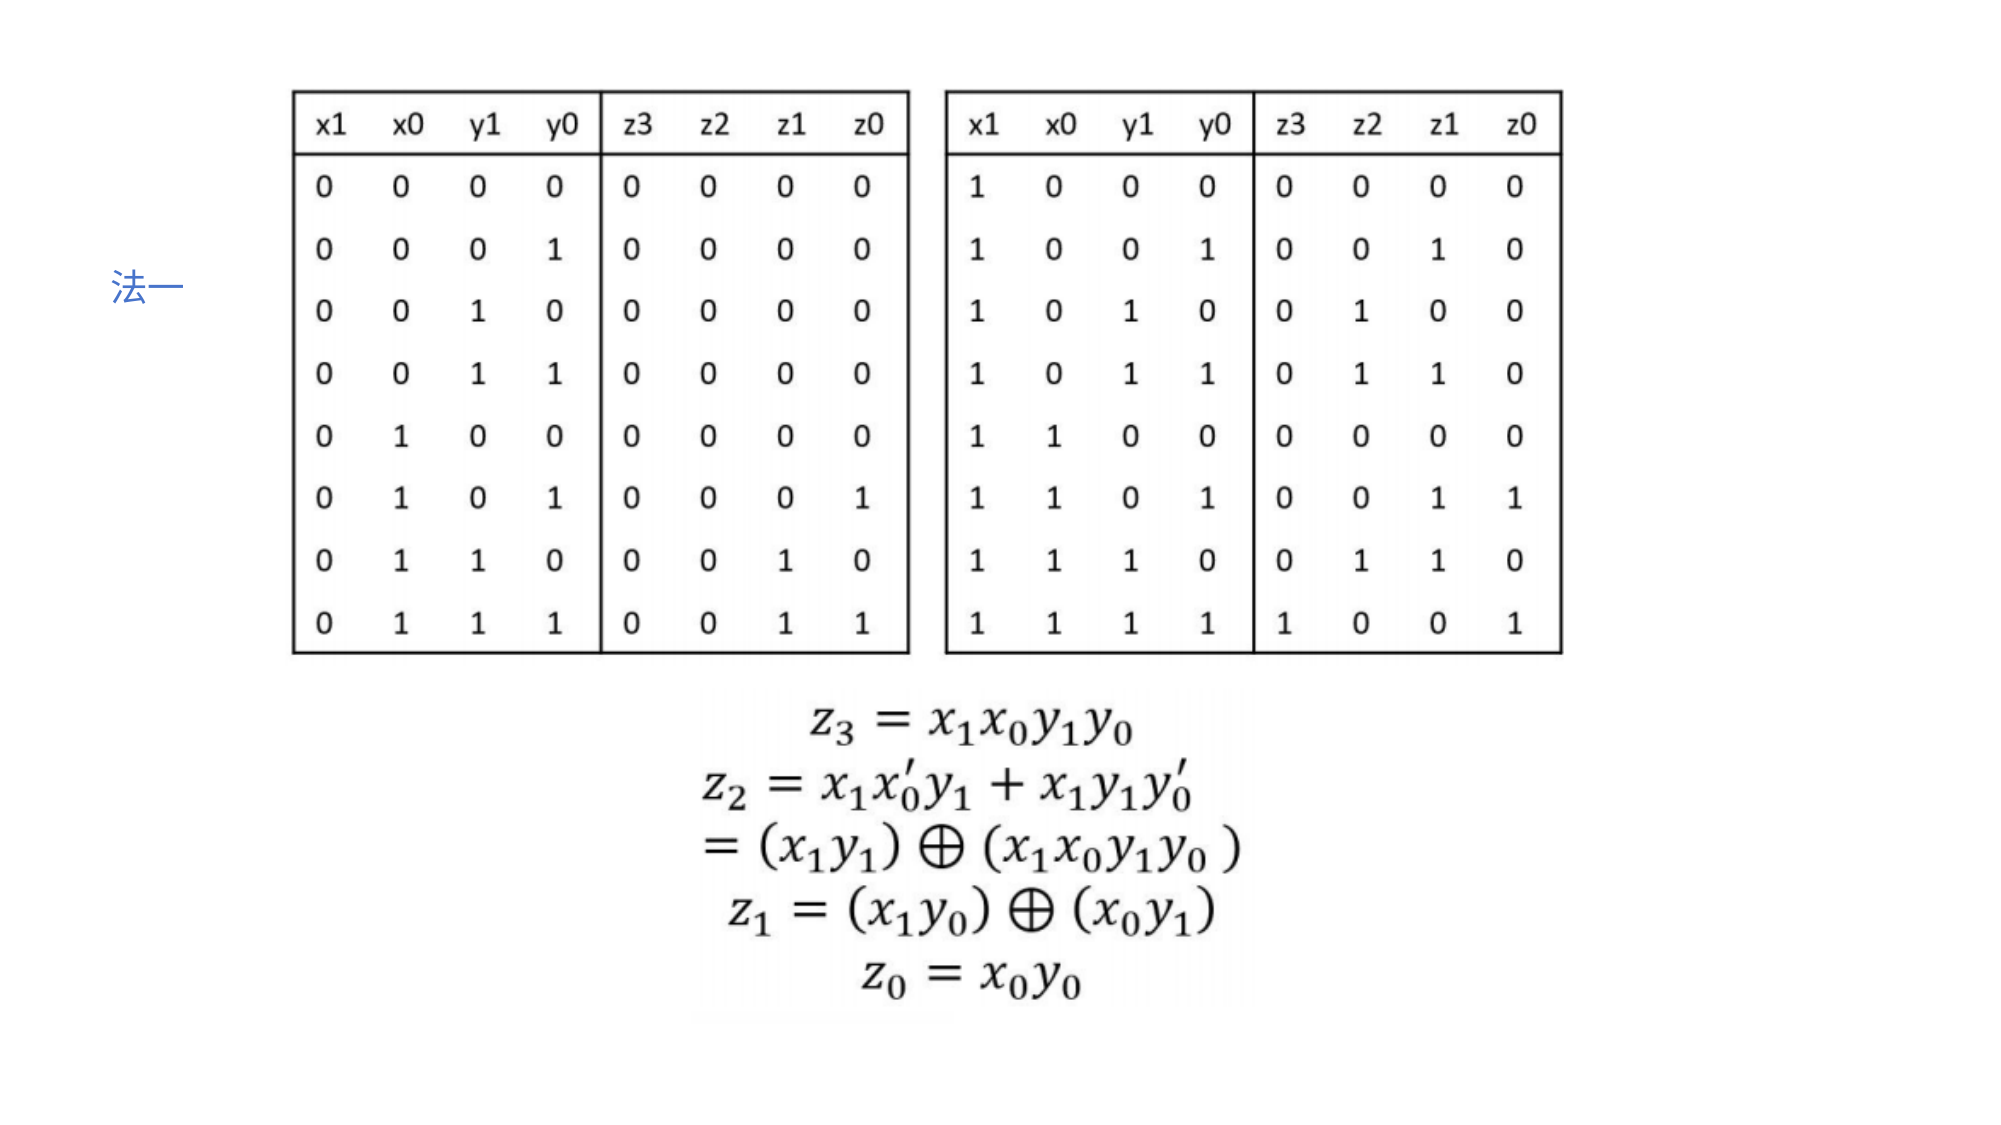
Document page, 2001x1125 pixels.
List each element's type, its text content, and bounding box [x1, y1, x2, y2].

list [284, 61, 1578, 666]
text_box 法一 [95, 256, 232, 317]
picture [690, 687, 1256, 1035]
